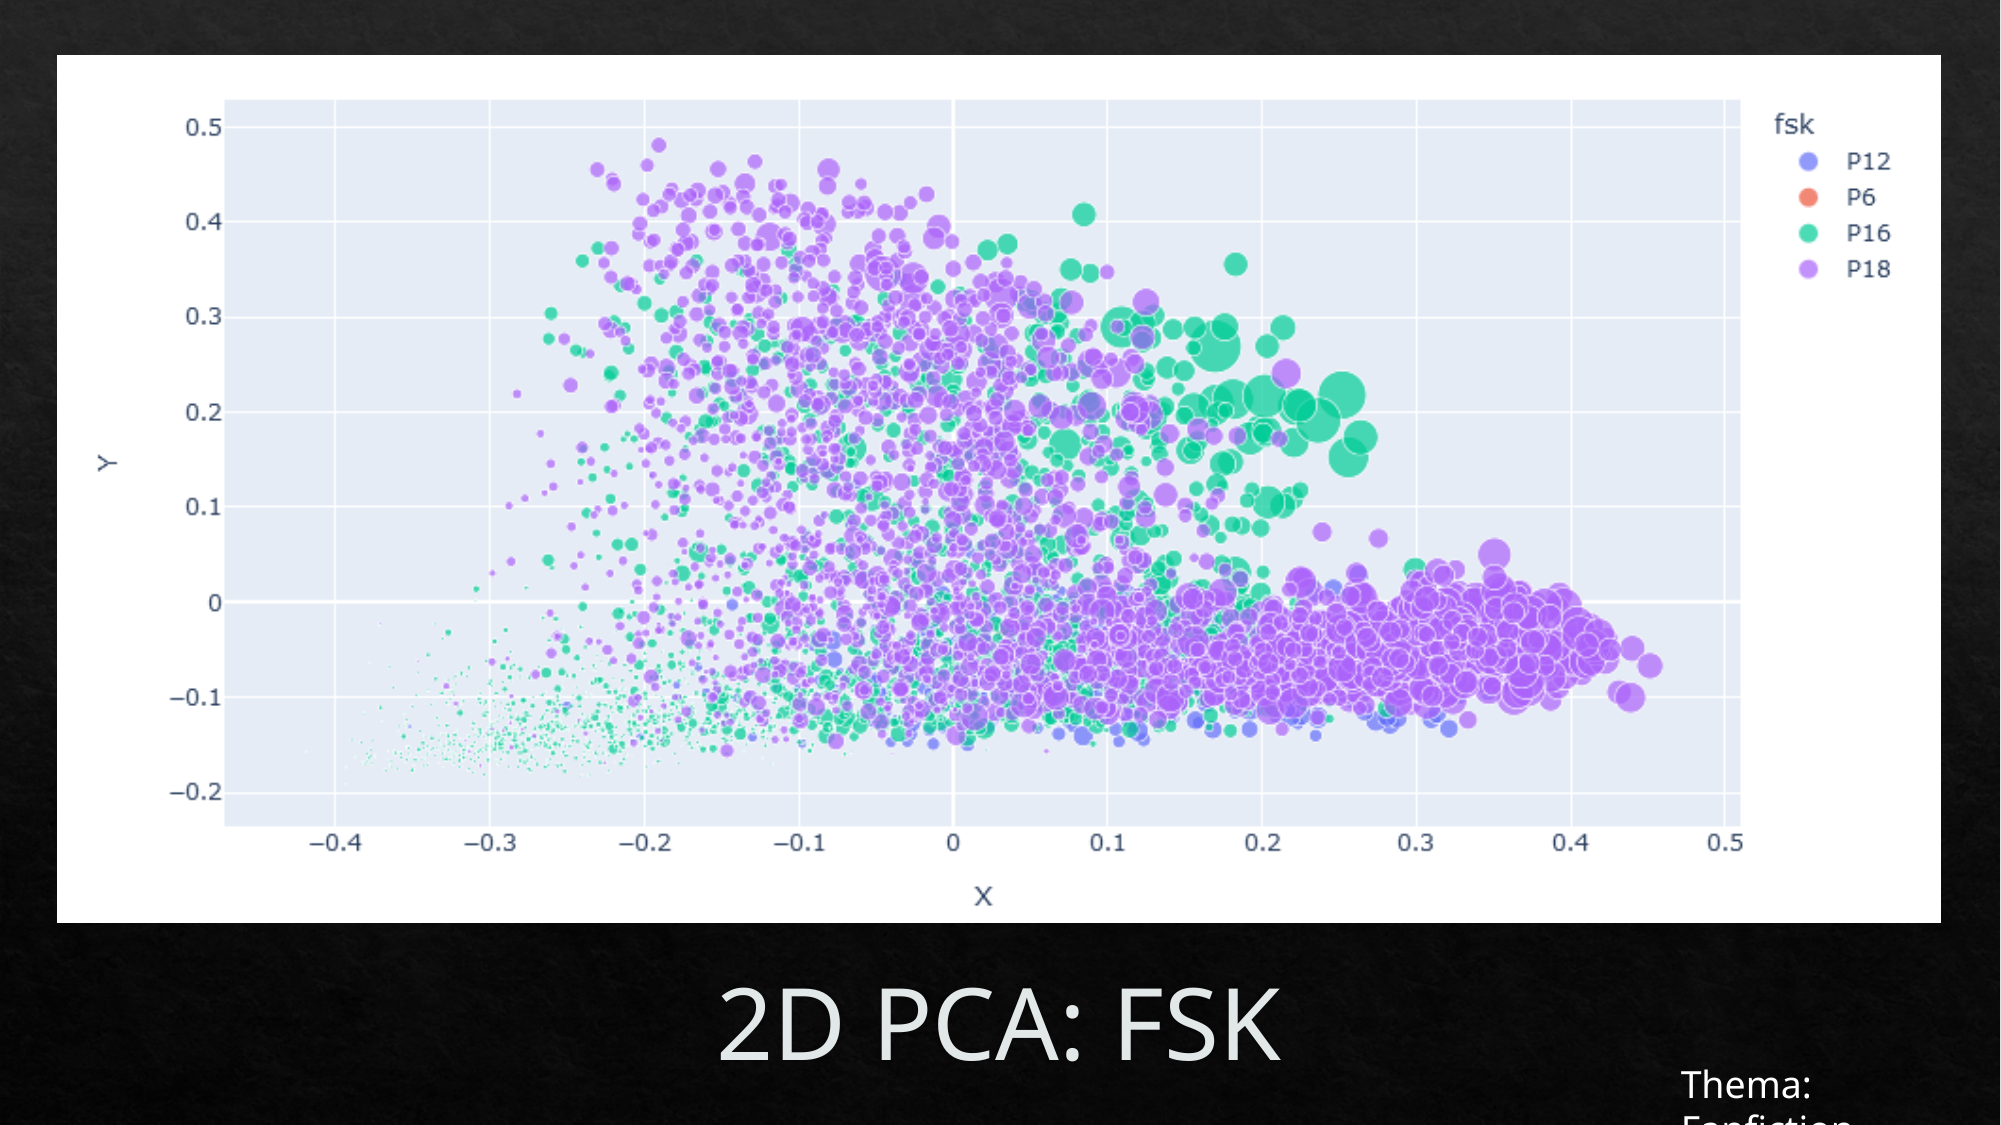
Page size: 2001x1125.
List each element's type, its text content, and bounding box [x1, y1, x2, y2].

text_box Thema: Fanfiction [1666, 1054, 2000, 1125]
text_box [0, 0, 2000, 1125]
title 2D PCA: FSK [224, 939, 1774, 1090]
picture [57, 54, 1941, 924]
